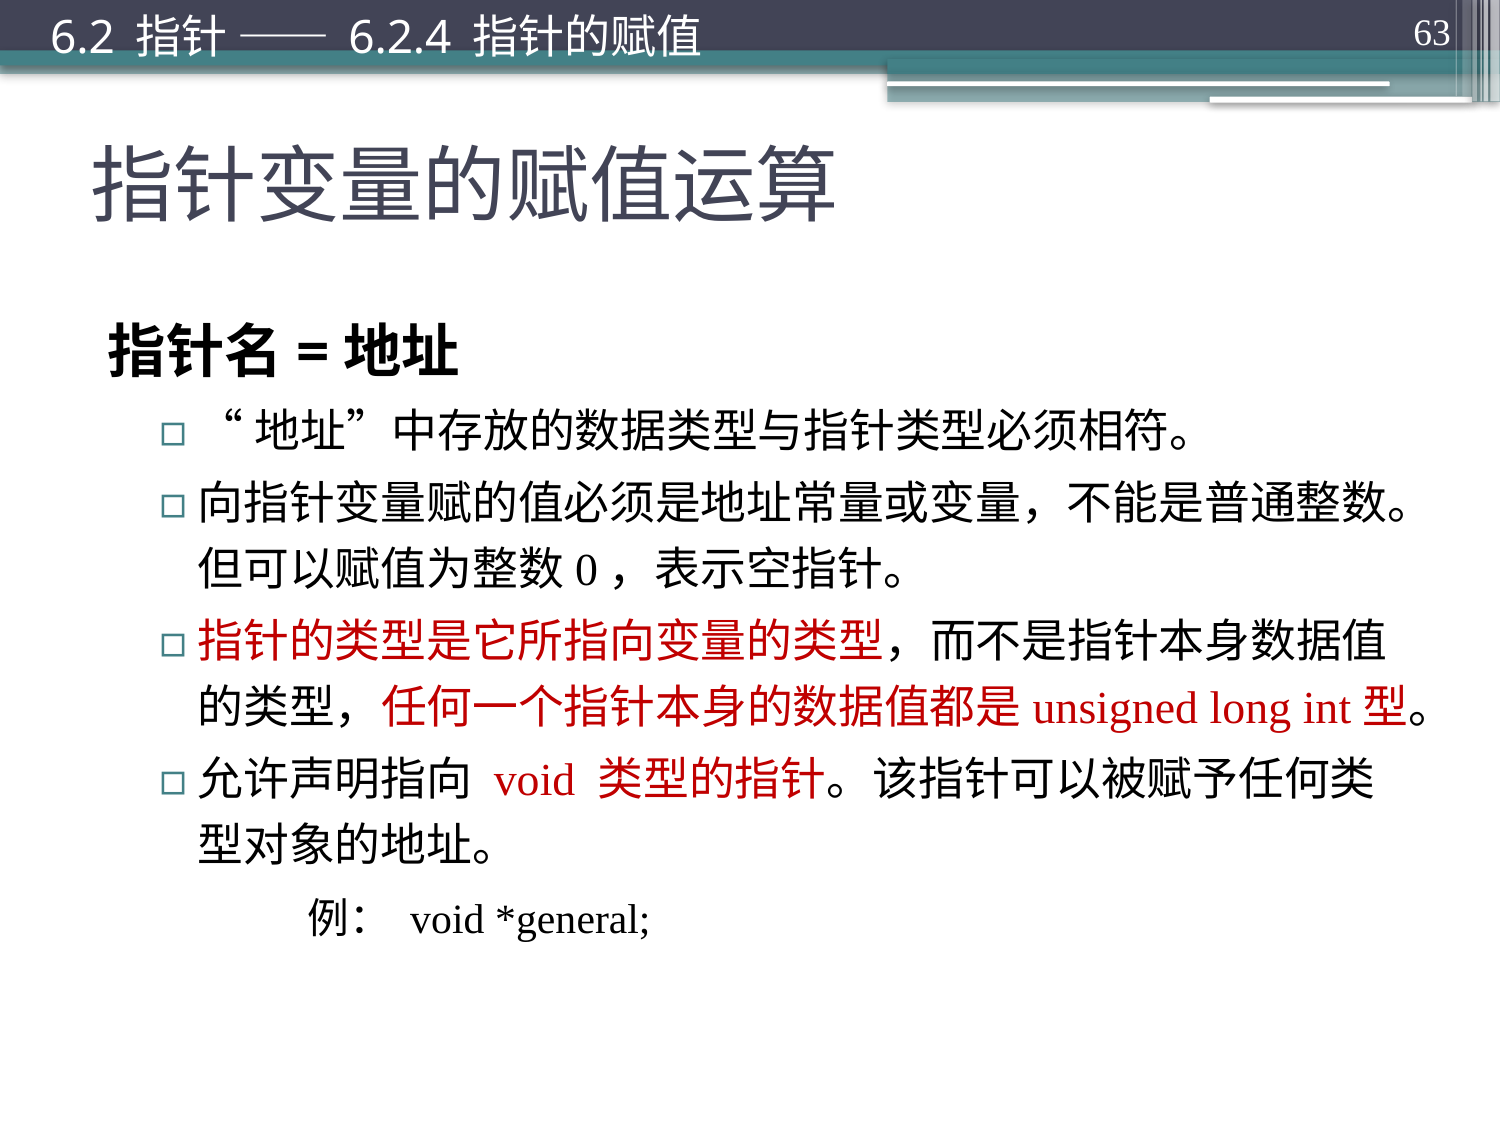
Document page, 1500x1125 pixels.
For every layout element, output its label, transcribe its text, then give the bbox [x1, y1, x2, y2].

text_box 6.2 指针 —— 6.2.4 指针的赋值 [35, 0, 1117, 71]
list 指针名=地址 “地址”中存放的数据类型与指针类型必须相符。 向指针变量赋的值必须是地址常量或变量，不能是普通整数。但可以赋值为整数0，表示空指针。 指针的类型是它所指向变量的类型，而不是指针本身数据值的类型，任何一个指针本身的数据值都是unsigned long int型。 允许声明指向 void 类型的指针。该指针可以被赋予任何类型对象的地址。 例： void *general; [75, 292, 1425, 1079]
title 指针变量的赋值运算 [75, 94, 1425, 270]
slide_number 63 [1340, 0, 1466, 61]
